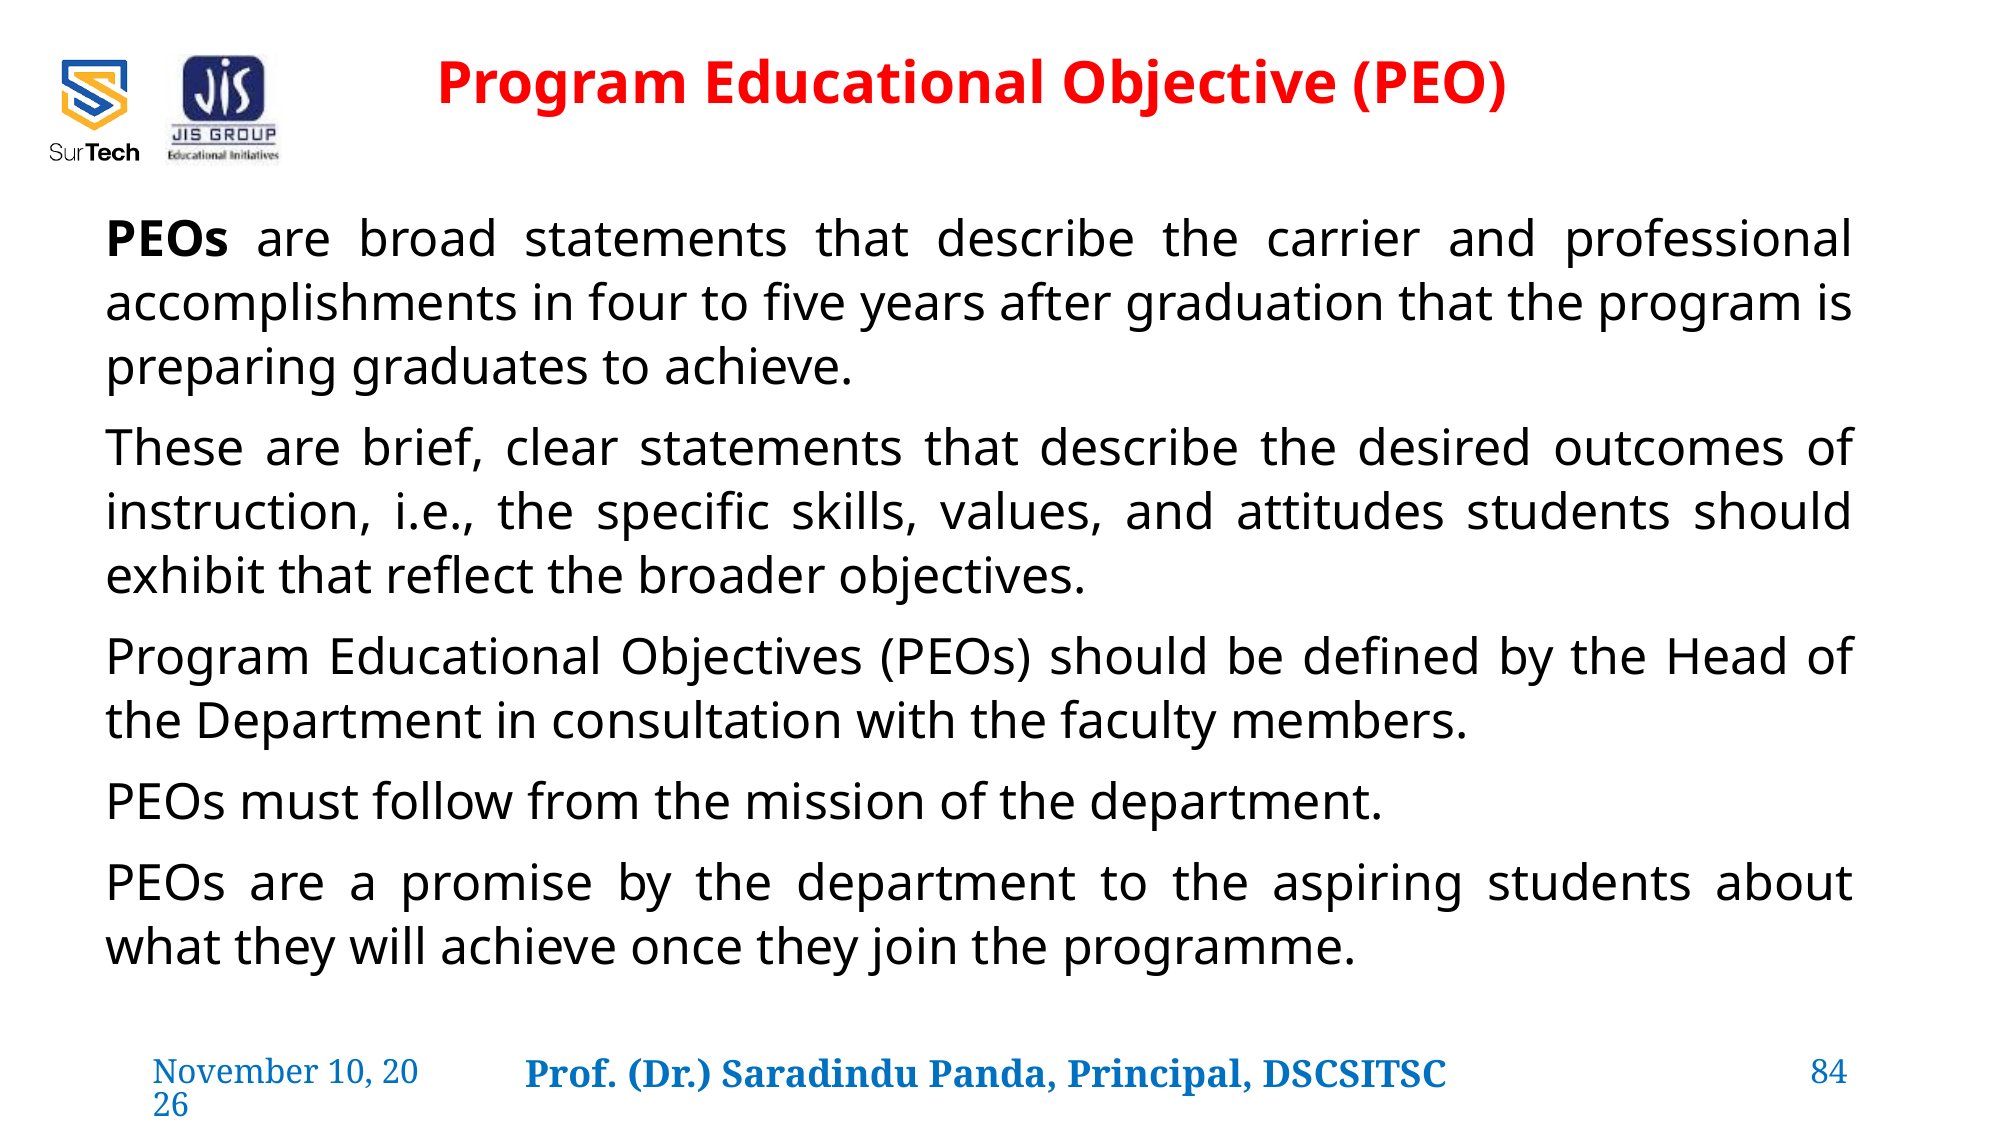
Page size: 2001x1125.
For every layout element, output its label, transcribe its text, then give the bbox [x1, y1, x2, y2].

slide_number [137, 1042, 436, 1103]
text_box PEOs are broad statements that describe the carrier and professional accomplishments in four to five years after graduation that the program is preparing graduates to achieve. These are brief, clear statements that describe the desired outcomes of instruction, i.e., the specific skills, values, and attitudes students should exhibit that reflect the broader objectives. Program Educational Objectives (PEOs) should be defined by the Head of the Department in consultation with the faculty members. PEOs must follow from the mission of the department. PEOs are a promise by the department to the aspiring students about what they will achieve once they join the programme. [90, 194, 1870, 982]
picture [23, 39, 282, 181]
text_box Program Educational Objective (PEO) [421, 50, 1870, 123]
footer Prof. (Dr.) Saradindu Panda, Principal, DSCSITSC [510, 1042, 1533, 1103]
slide_number 84 [1644, 1042, 1863, 1103]
